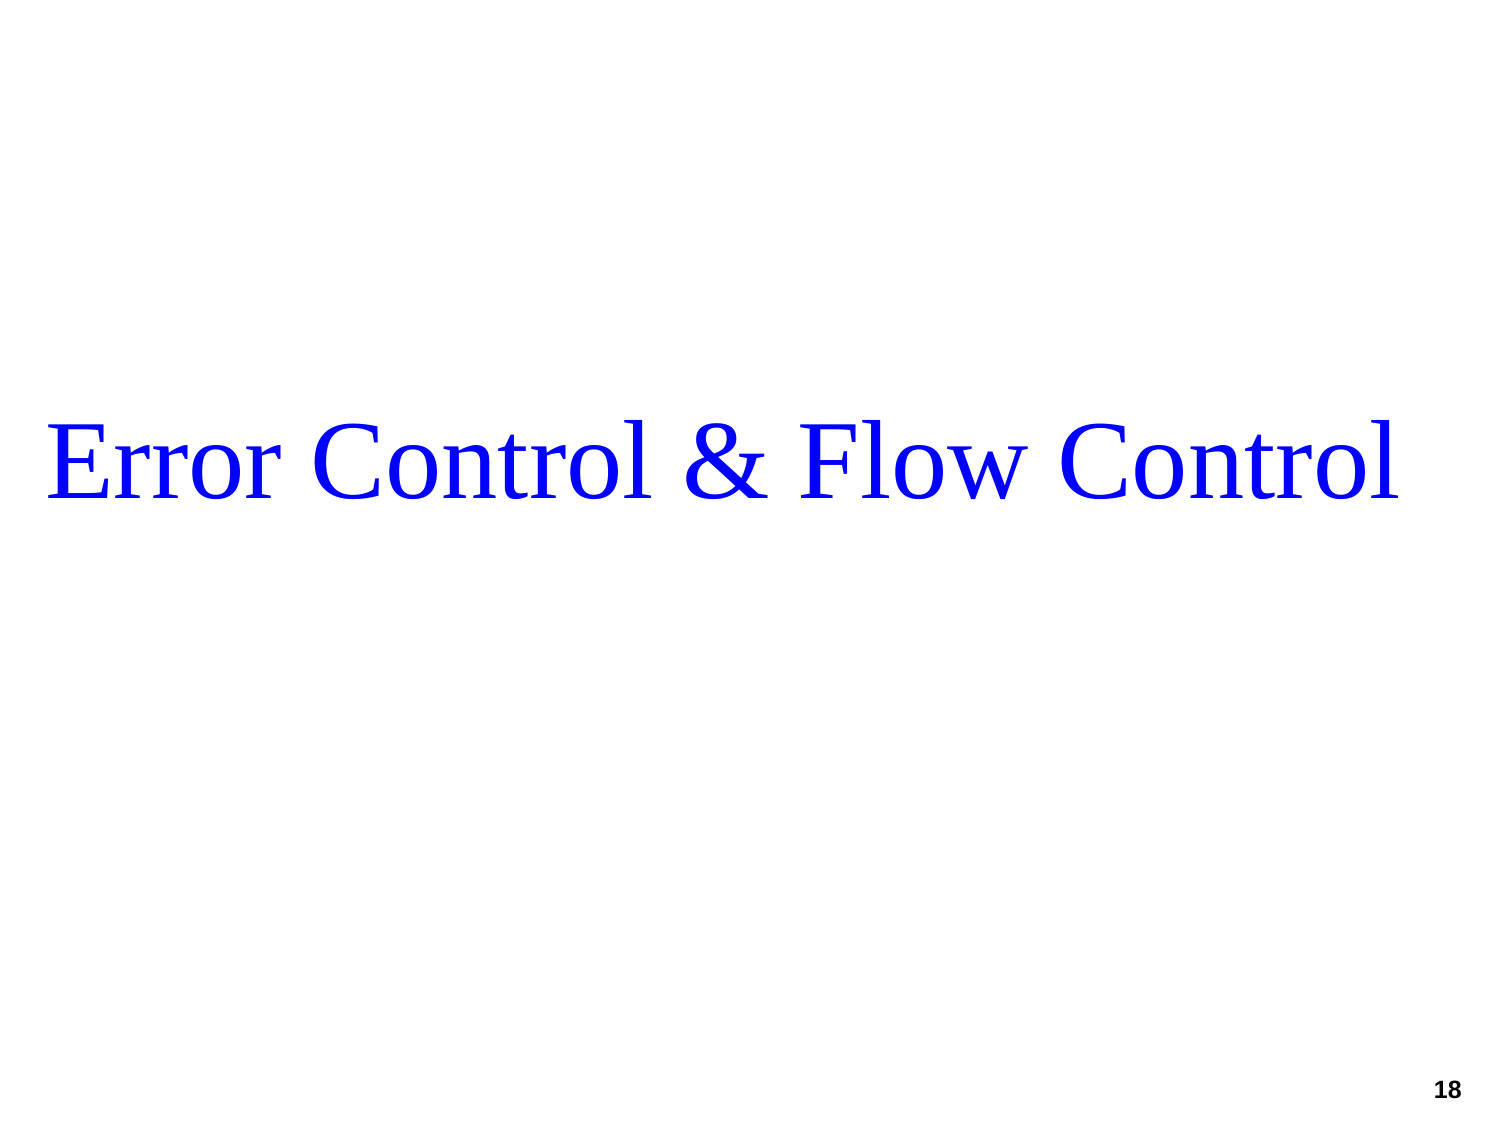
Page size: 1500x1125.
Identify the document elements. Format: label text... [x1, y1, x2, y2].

subtitle Error Control & Flow Control [19, 404, 1427, 882]
